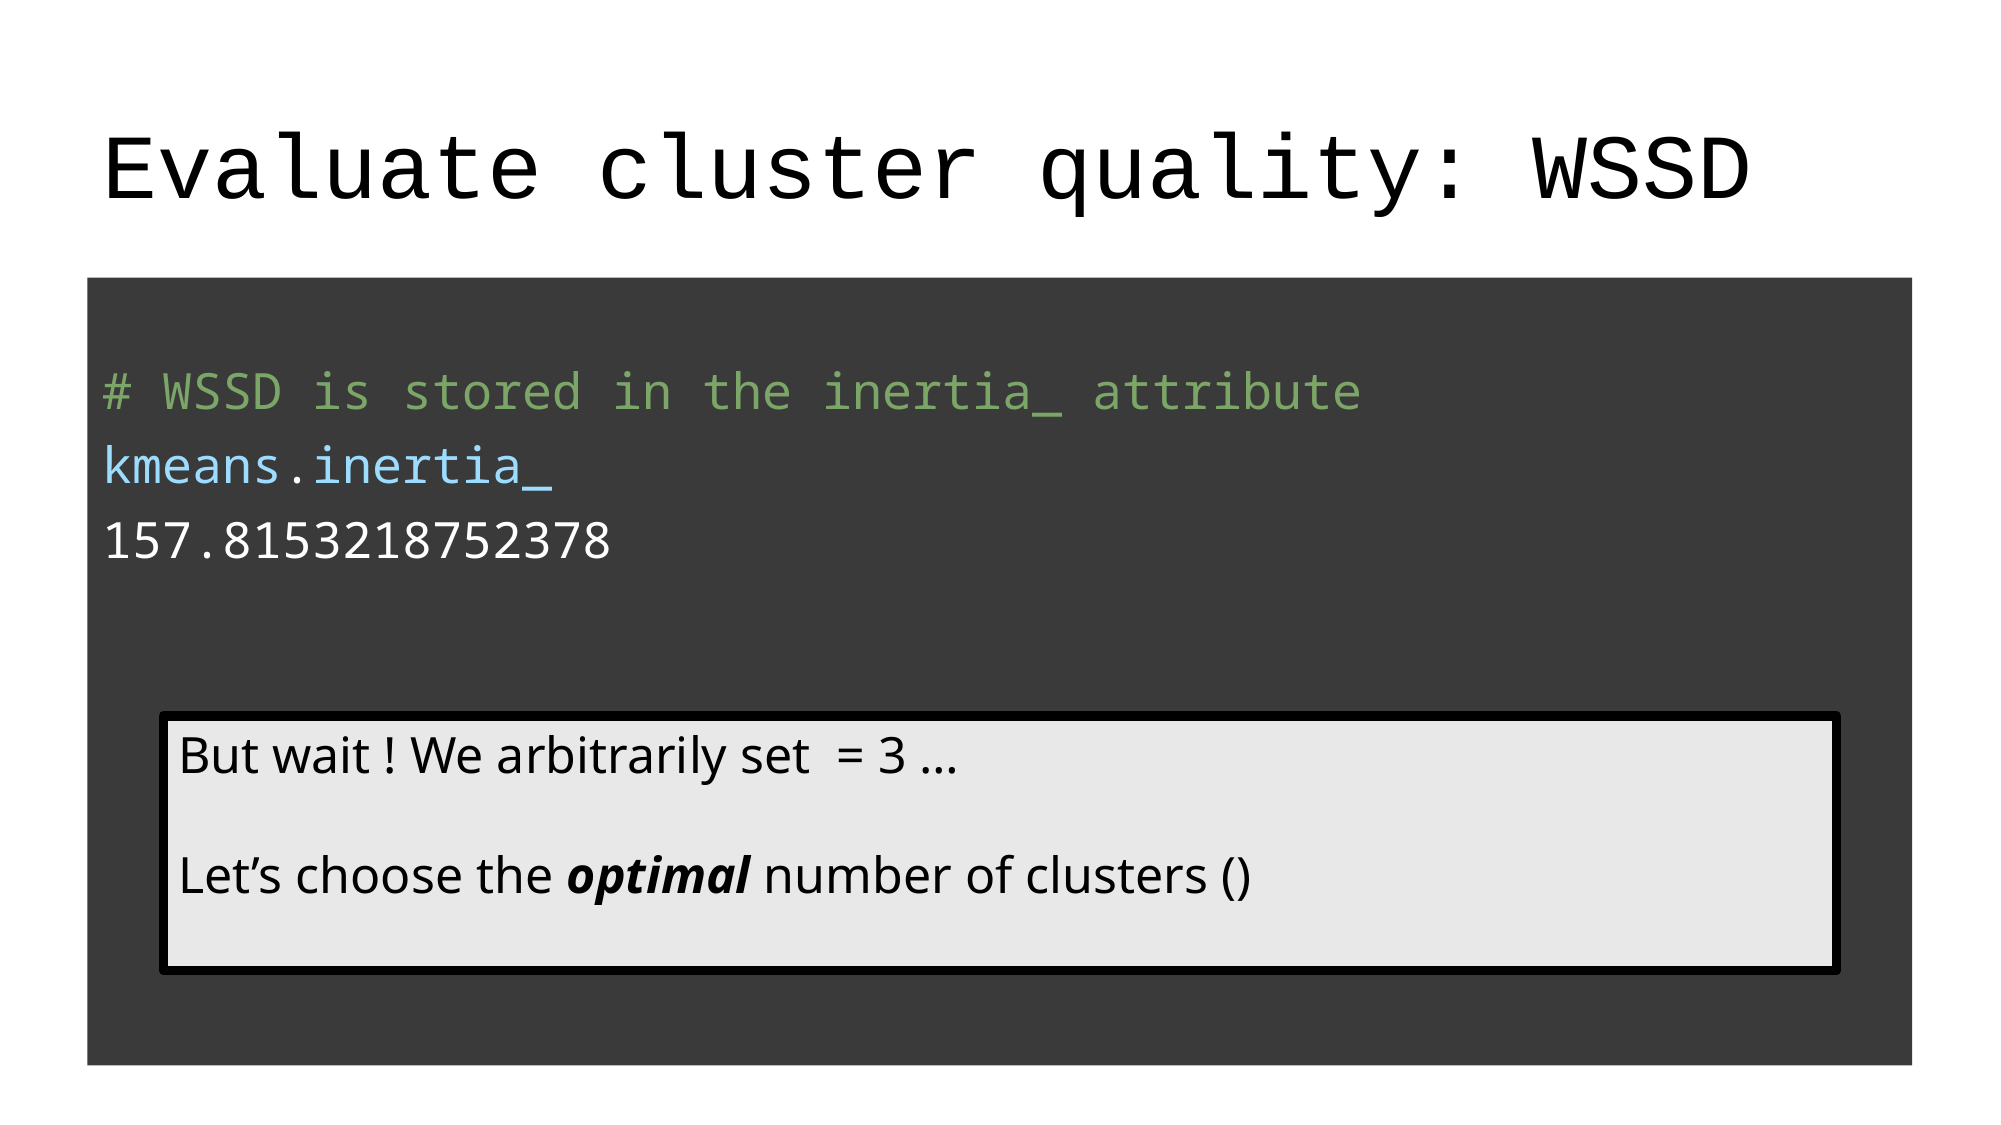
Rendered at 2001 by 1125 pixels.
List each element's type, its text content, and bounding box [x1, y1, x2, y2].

list # WSSD is stored in the inertia_ attribute kmeans.inertia_ 157.8153218752378 [87, 277, 1913, 1066]
title Evaluate cluster quality: WSSD [87, 59, 1913, 277]
